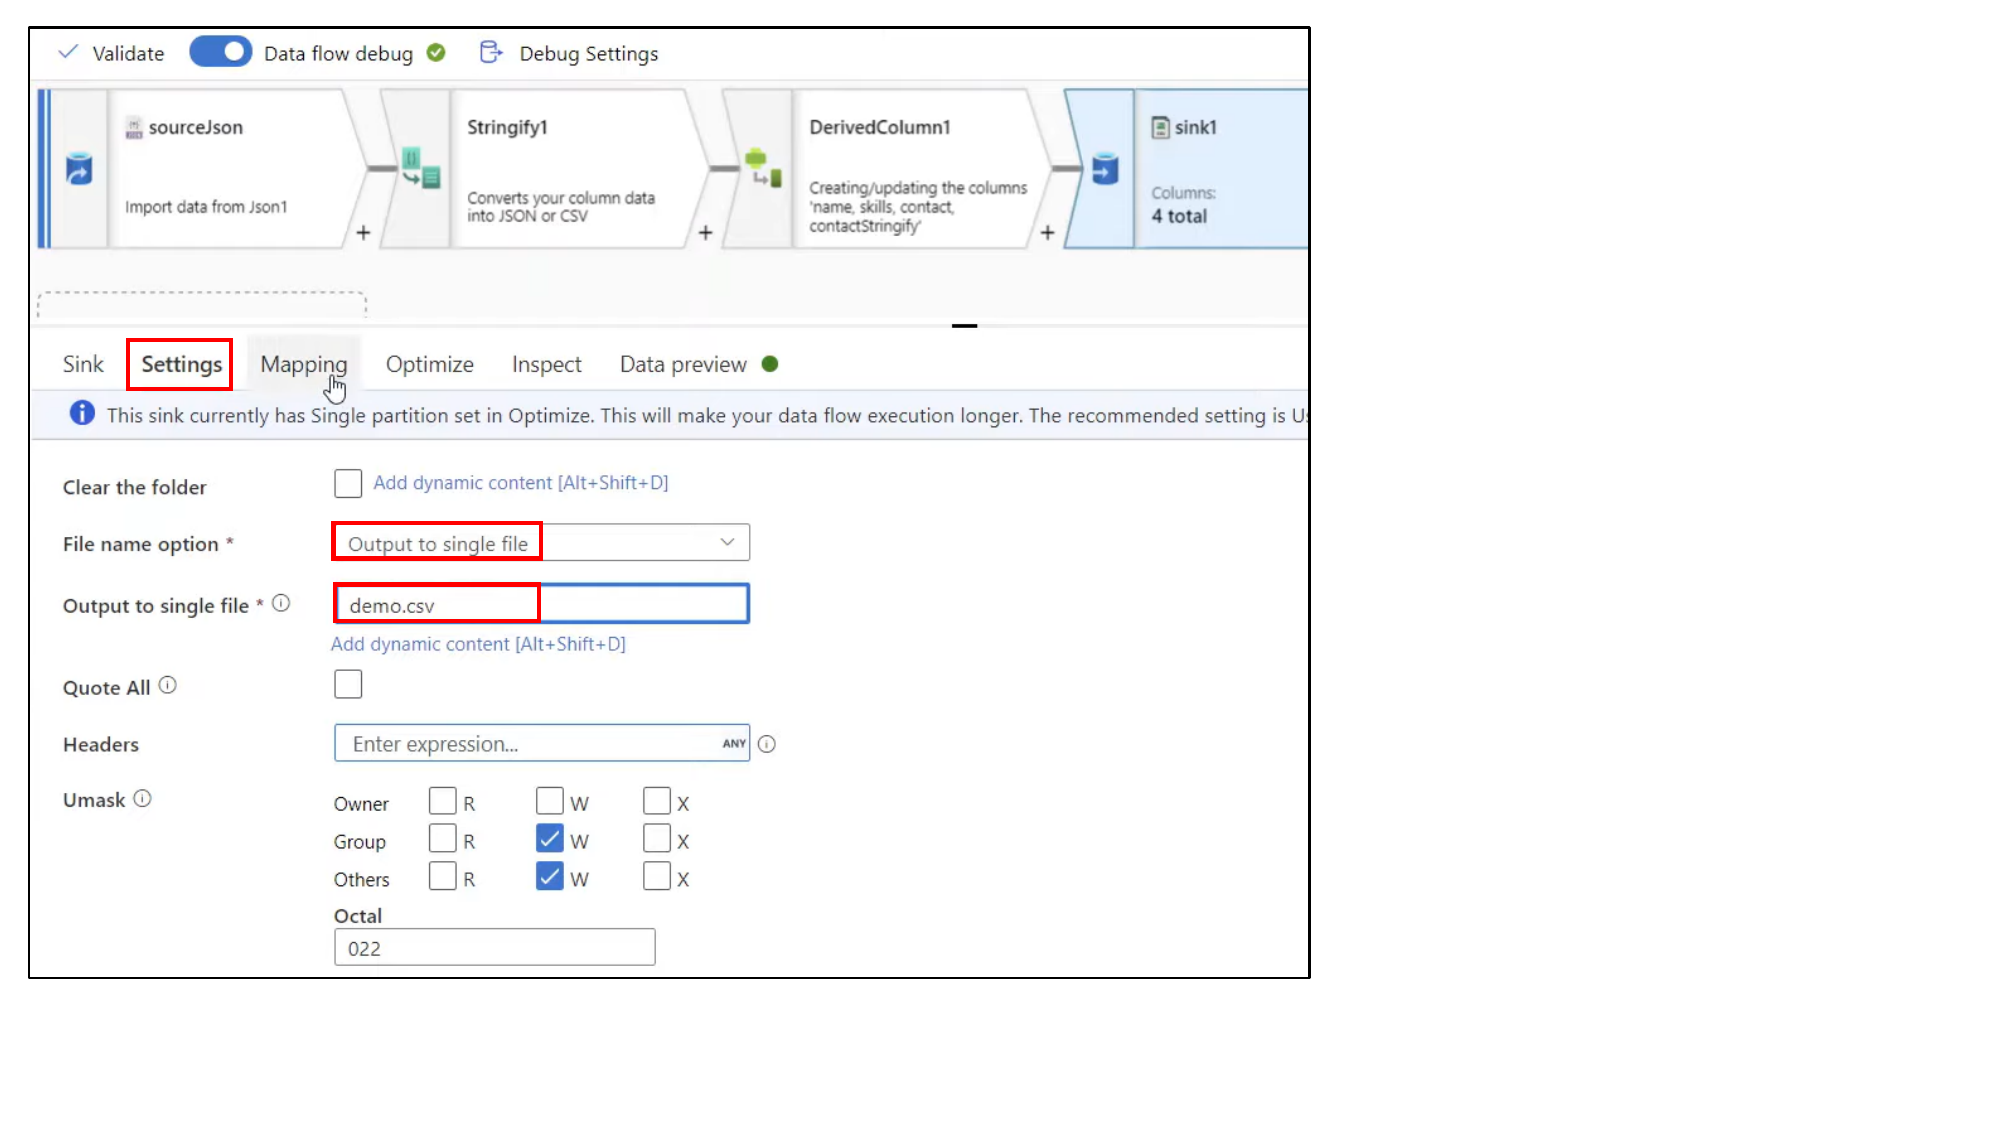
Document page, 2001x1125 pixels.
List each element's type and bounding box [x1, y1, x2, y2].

picture [30, 28, 1309, 977]
